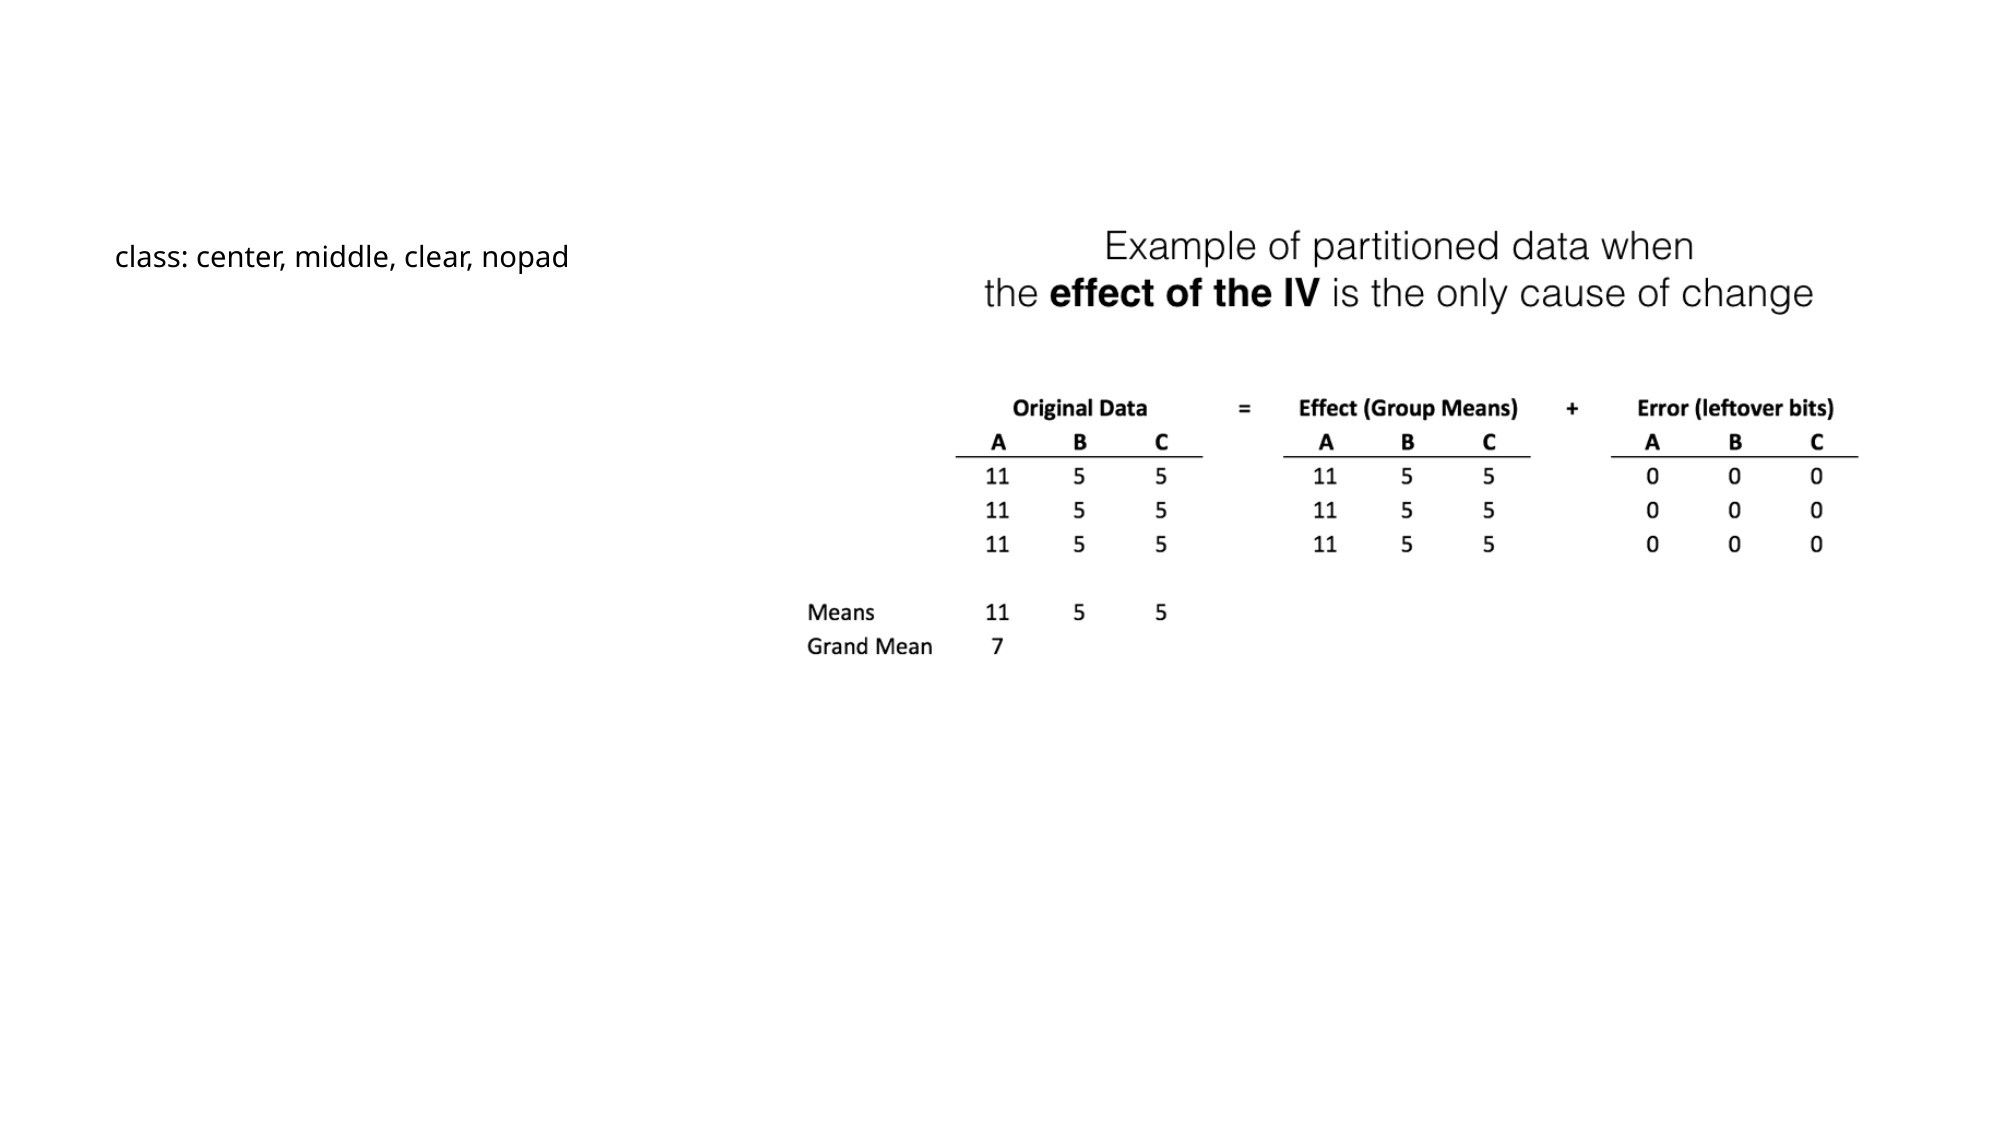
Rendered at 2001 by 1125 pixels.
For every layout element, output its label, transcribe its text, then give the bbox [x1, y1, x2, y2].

list class: center, middle, clear, nopad [99, 235, 758, 1005]
picture [780, 105, 1898, 945]
